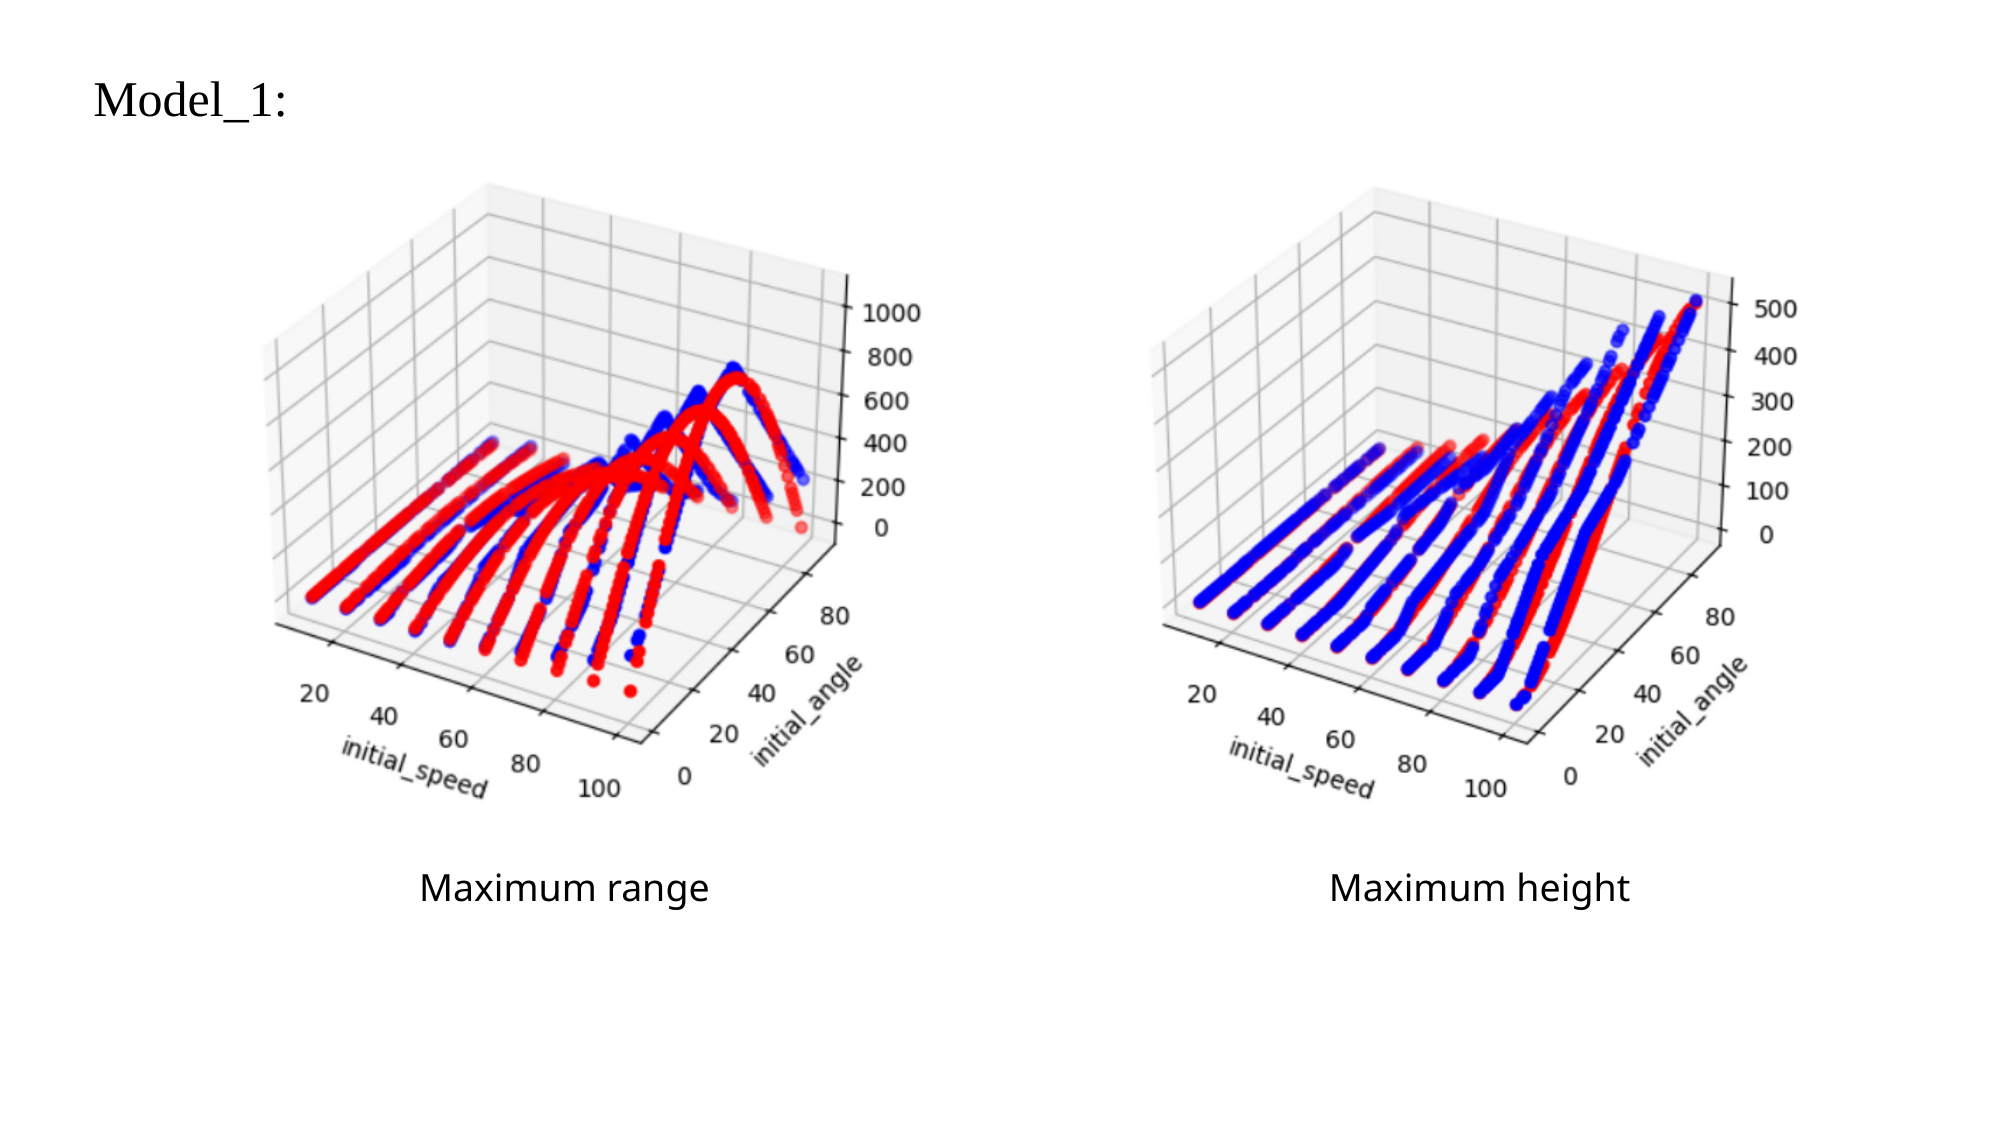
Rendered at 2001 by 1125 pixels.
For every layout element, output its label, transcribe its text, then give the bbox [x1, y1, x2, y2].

text_box Maximum height [1314, 857, 1646, 917]
picture [1112, 157, 1807, 814]
text_box Model_1: [78, 58, 304, 134]
picture [204, 157, 925, 814]
text_box Maximum range [404, 857, 725, 917]
